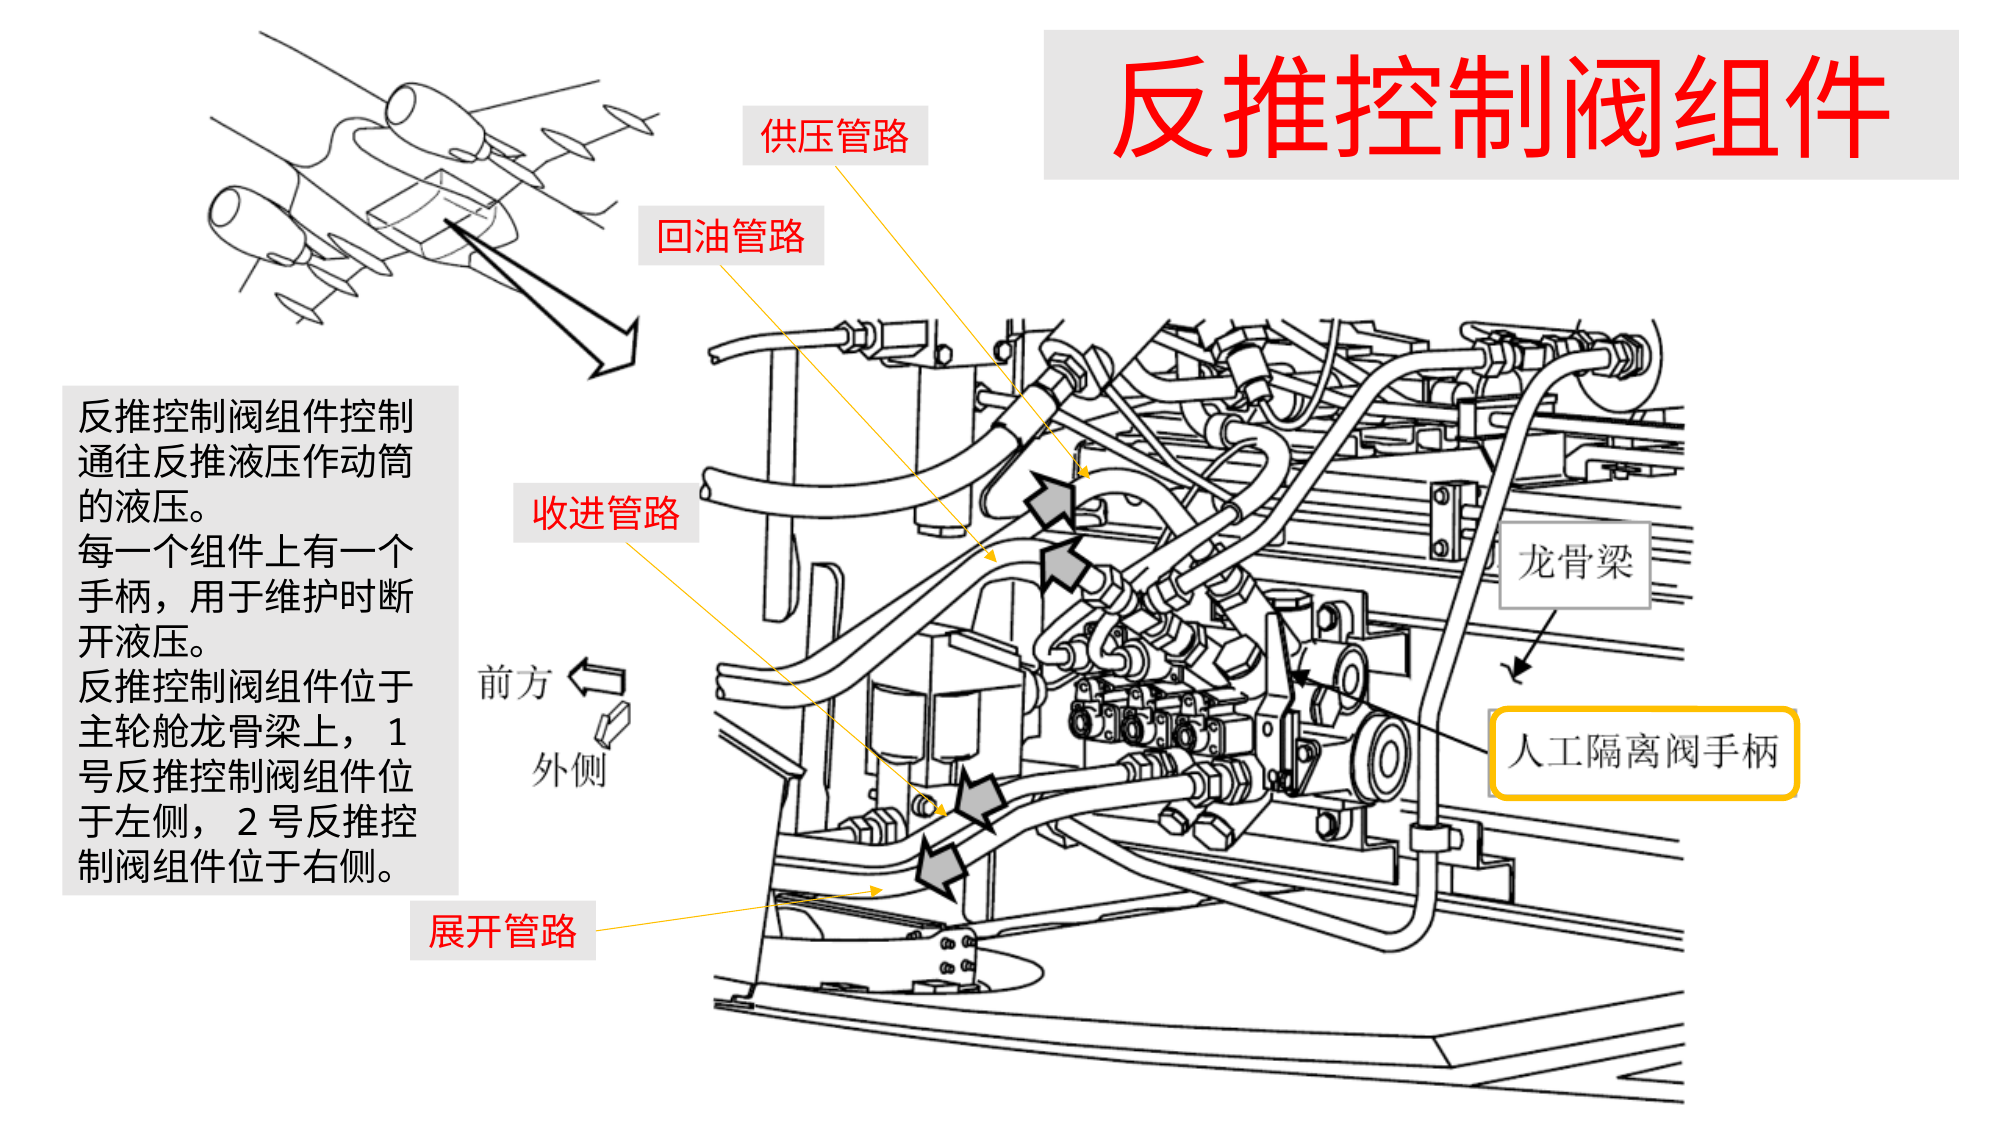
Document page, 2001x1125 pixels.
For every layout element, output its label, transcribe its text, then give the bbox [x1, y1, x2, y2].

text_box 反推控制阀组件控制通往反推液压作动筒的液压。 每一个组件上有一个手柄，用于维护时断开液压。 反推控制阀组件位于主轮舱龙骨梁上，1号反推控制阀组件位于左侧，2号反推控制阀组件位于右侧。 [62, 385, 190, 896]
text_box 反推控制阀组件 [1810, 29, 1959, 180]
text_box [719, 264, 997, 563]
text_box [835, 166, 1090, 479]
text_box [596, 889, 884, 931]
picture [190, 14, 1810, 1111]
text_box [620, 537, 948, 817]
